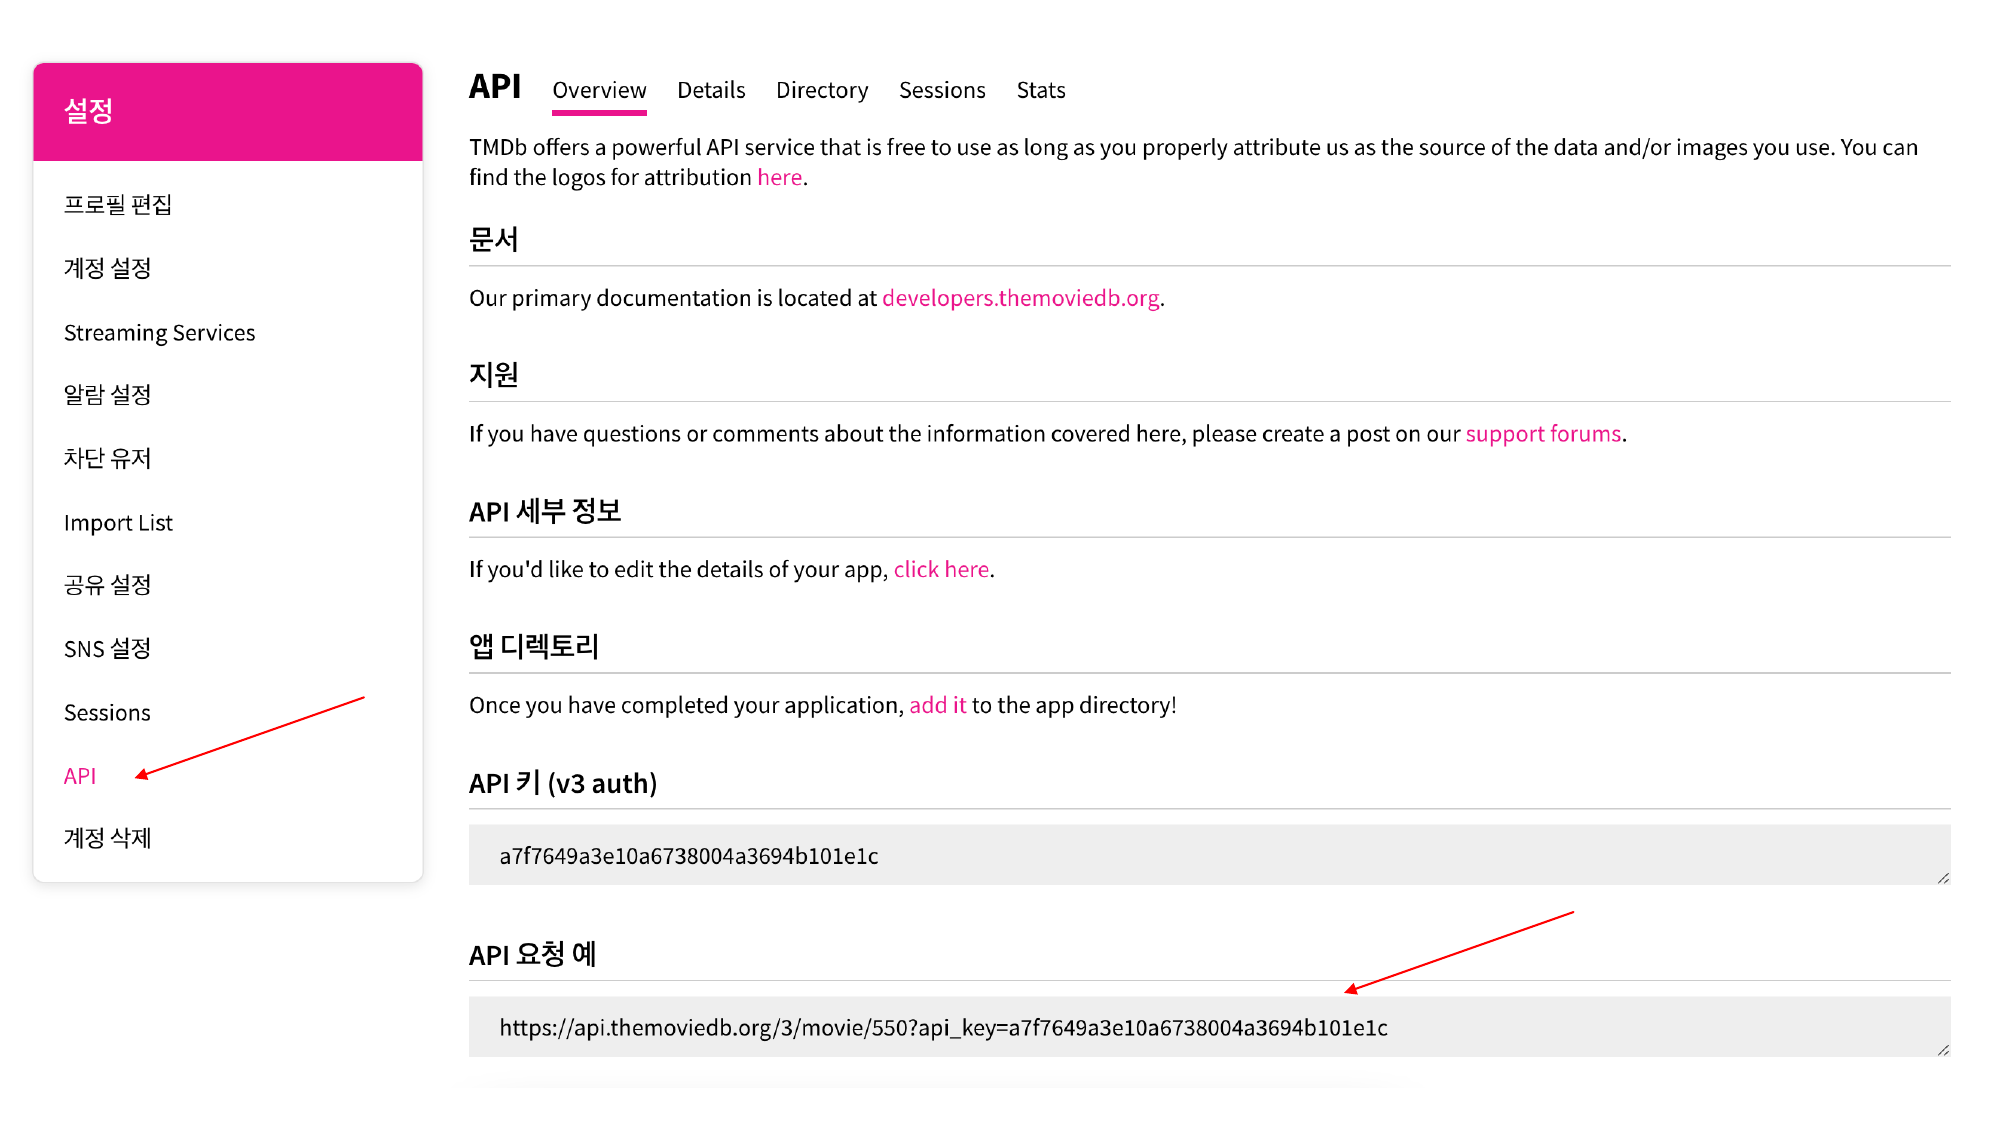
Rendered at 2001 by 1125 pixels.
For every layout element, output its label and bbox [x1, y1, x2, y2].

text_box [134, 696, 365, 779]
picture [0, 36, 2000, 1089]
text_box [1343, 911, 1574, 994]
